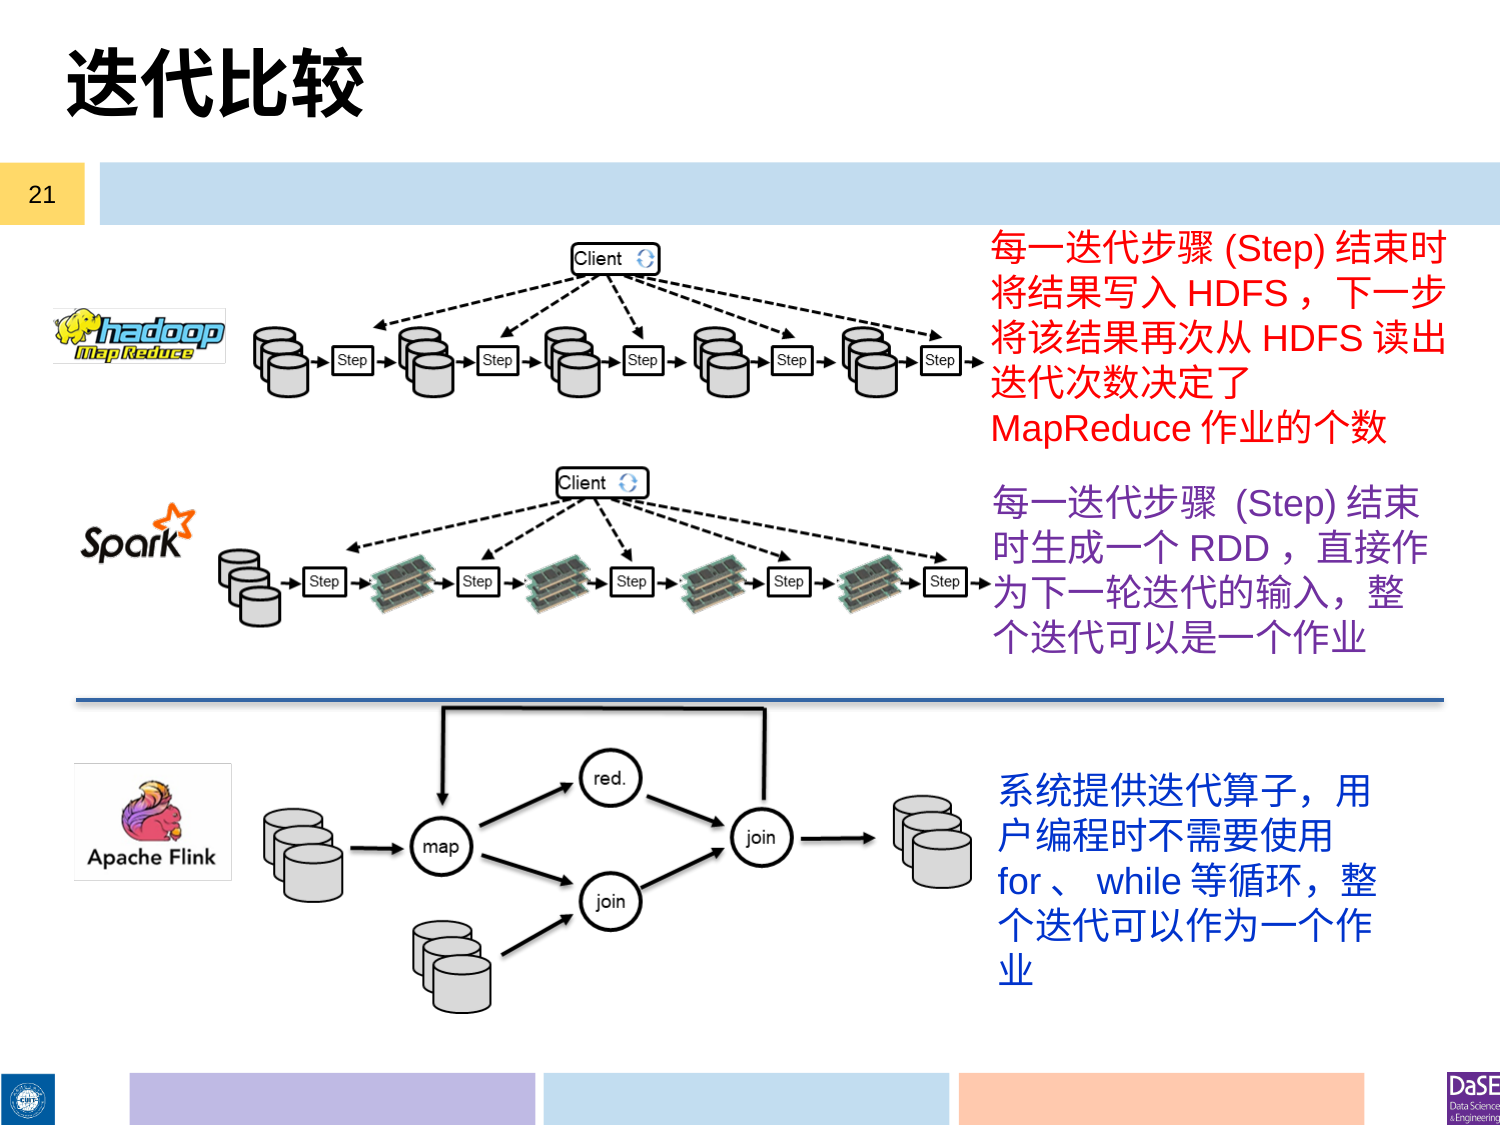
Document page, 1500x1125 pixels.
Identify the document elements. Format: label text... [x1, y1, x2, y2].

text_box 每一迭代步骤 (Step)结束时生成一个RDD，直接作为下一轮迭代的输入，整个迭代可以是一个作业 [1008, 472, 1445, 667]
title 迭代比较 [50, 0, 1459, 175]
slide_number 21 [0, 162, 85, 225]
picture [0, 1072, 56, 1125]
picture [1447, 1072, 1500, 1125]
text_box 系统提供迭代算子，用户编程时不需要使用for、while等循环，整个迭代可以作为一个作业 [1008, 759, 1392, 1000]
text_box 每一迭代步骤(Step)结束时将结果写入HDFS，下一步将该结果再次从HDFS读出 迭代次数决定了MapReduce作业的个数 [982, 216, 1467, 457]
picture [53, 235, 1005, 1014]
